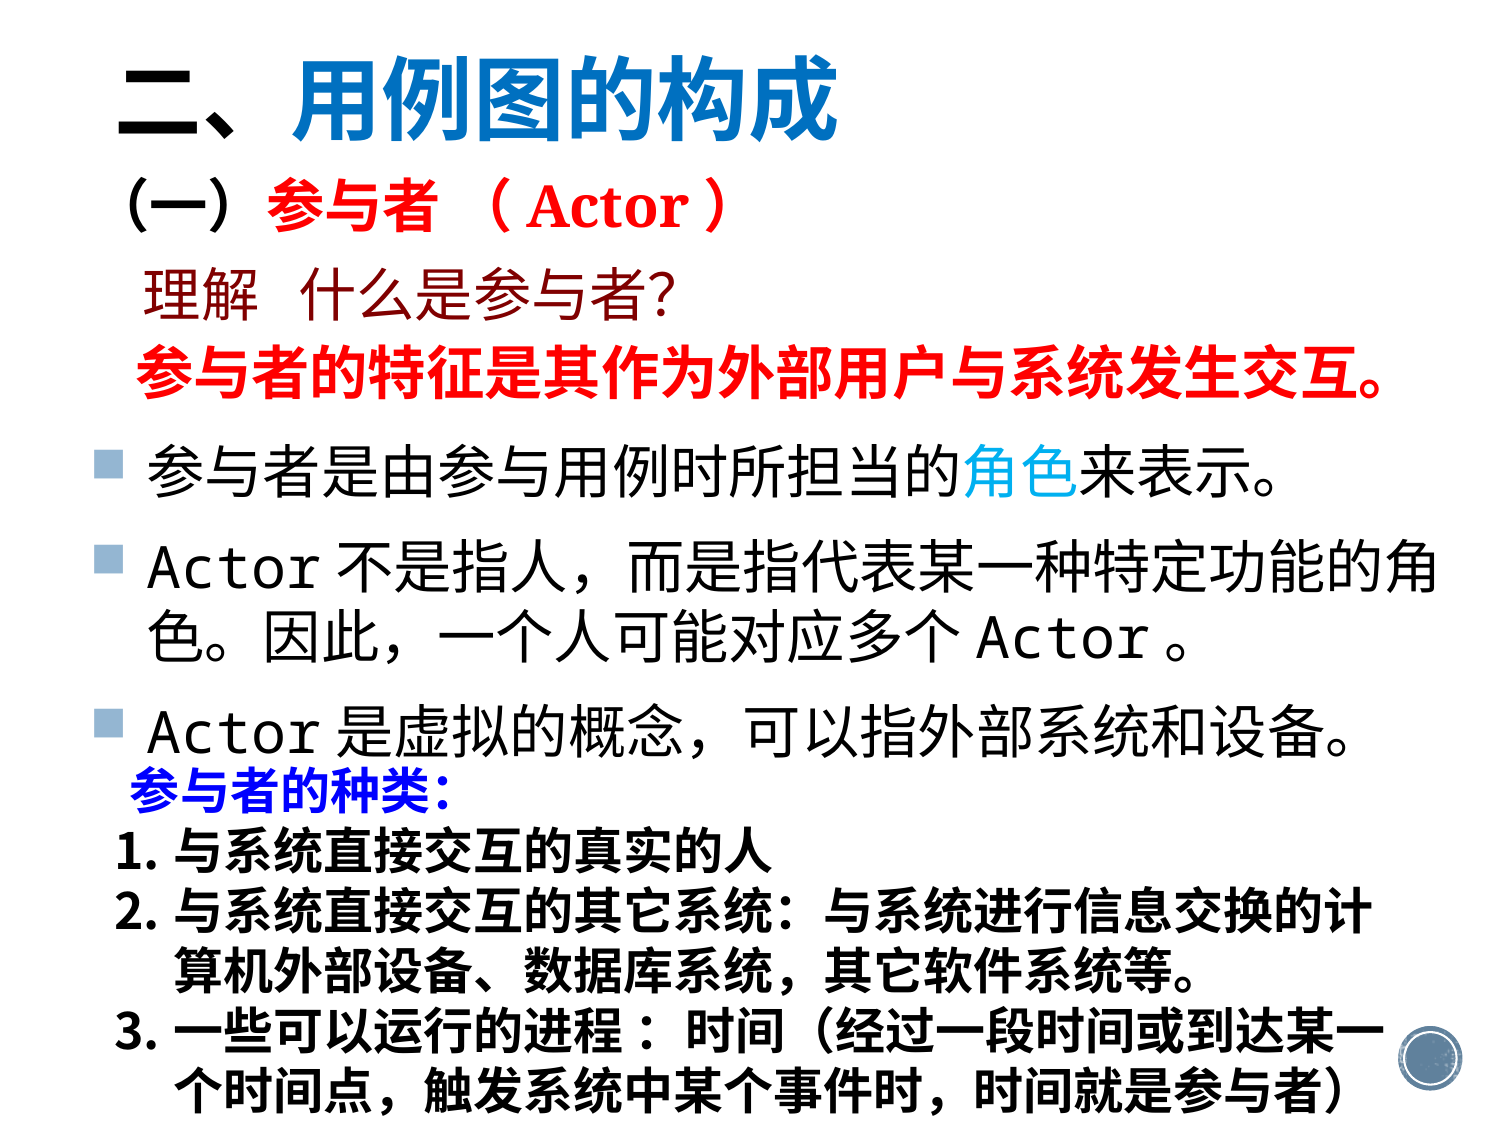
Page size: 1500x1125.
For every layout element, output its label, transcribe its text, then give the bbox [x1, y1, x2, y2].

text_box 理解 什么是参与者？ 参与者的特征是其作为外部用户与系统发生交互。 参与者是由参与用例时所担当的角色来表示。 Actor不是指人，而是指代表某一种特定功能的角色。因此，一个人可能对应多个Actor。 Actor是虚拟的概念，可以指外部系统和设备。 [75, 250, 1489, 740]
text_box （一）参与者 （Actor） [76, 150, 1314, 250]
text_box 参与者的种类： 与系统直接交互的真实的人 与系统直接交互的其它系统：与系统进行信息交换的计算机外部设备、数据库系统，其它软件系统等。 一些可以运行的进程 ：时间（经过一段时间或到达某一个时间点，触发系统中某个事件时，时间就是参与者） [40, 751, 1435, 1125]
text_box 二、用例图的构成 [99, 45, 1375, 163]
